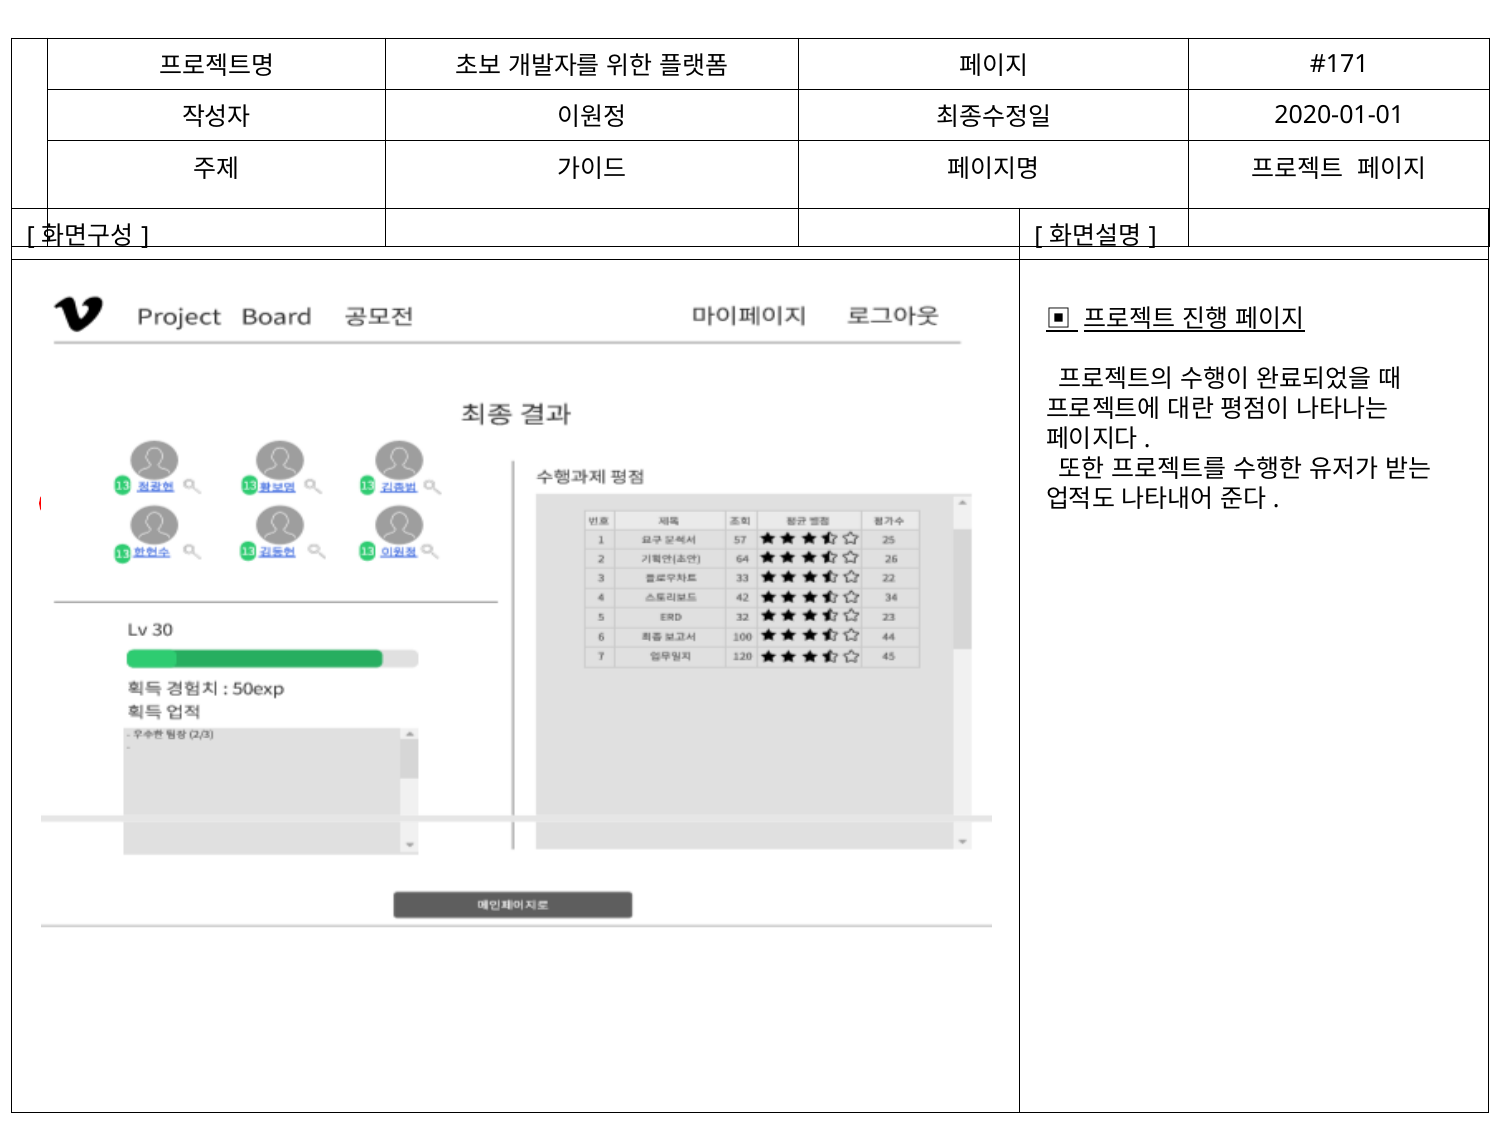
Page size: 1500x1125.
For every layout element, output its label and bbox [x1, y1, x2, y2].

table_header [12, 39, 47, 246]
table_header [48, 39, 385, 89]
table_header [12, 247, 1019, 259]
table_cell [48, 141, 385, 246]
table_header [799, 39, 1188, 89]
table_header [1189, 39, 1489, 89]
table_cell [1189, 141, 1489, 246]
table_cell [799, 90, 1188, 140]
table_cell [48, 90, 385, 140]
text_box [1031, 295, 1477, 520]
table_cell [386, 141, 798, 246]
table_cell [1020, 260, 1488, 1112]
table_header [1020, 247, 1488, 259]
table_cell [1189, 90, 1489, 140]
table_cell [799, 141, 1188, 246]
table_header [386, 39, 798, 89]
table_cell [386, 90, 798, 140]
picture [40, 294, 992, 941]
table_cell [12, 260, 1019, 1112]
